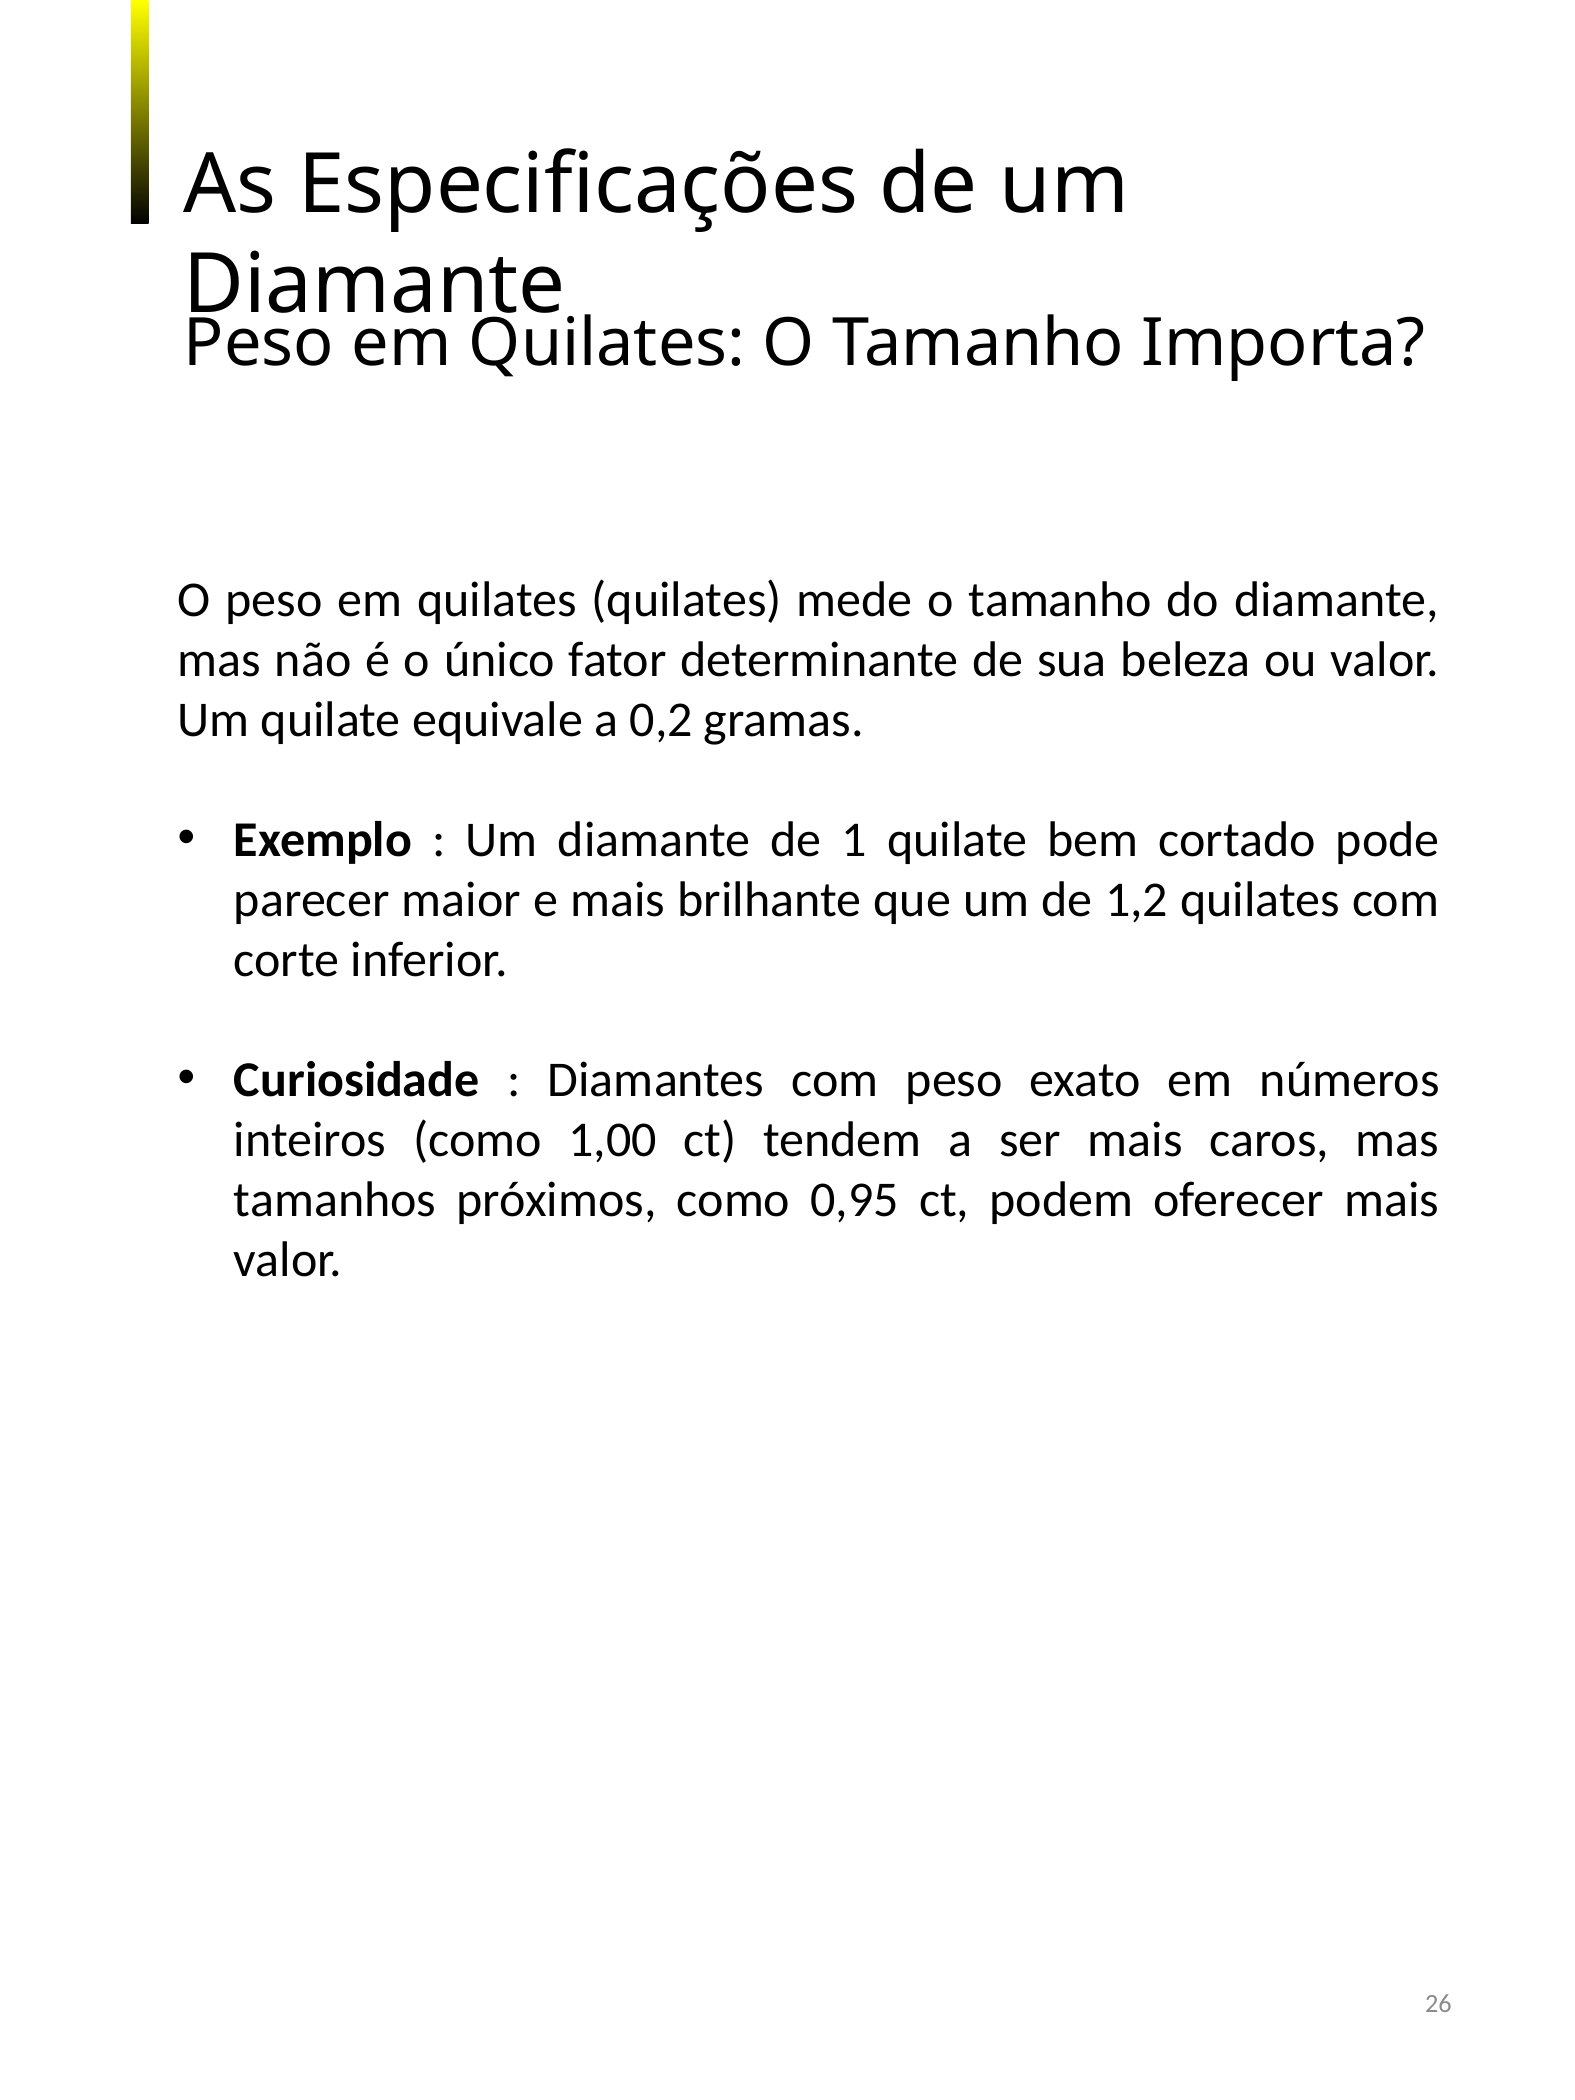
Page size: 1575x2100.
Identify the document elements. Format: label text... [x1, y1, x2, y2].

text_box Peso em Quilates: O Tamanho Importa? [168, 291, 1461, 387]
slide_number 26 [1112, 1946, 1467, 2059]
text_box O peso em quilates (quilates) mede o tamanho do diamante, mas não é o único fator determinante de sua beleza ou valor. Um quilate equivale a 0,2 gramas. Exemplo : Um diamante de 1 quilate bem cortado pode parecer maior e mais brilhante que um de 1,2 quilates com corte inferior. Curiosidade : Diamantes com peso exato em números inteiros (como 1,00 ct) tendem a ser mais caros, mas tamanhos próximos, como 0,95 ct, podem oferecer mais valor. [162, 558, 1455, 1294]
text_box [130, 0, 150, 225]
text_box As Especificações de um Diamante [168, 121, 1461, 291]
